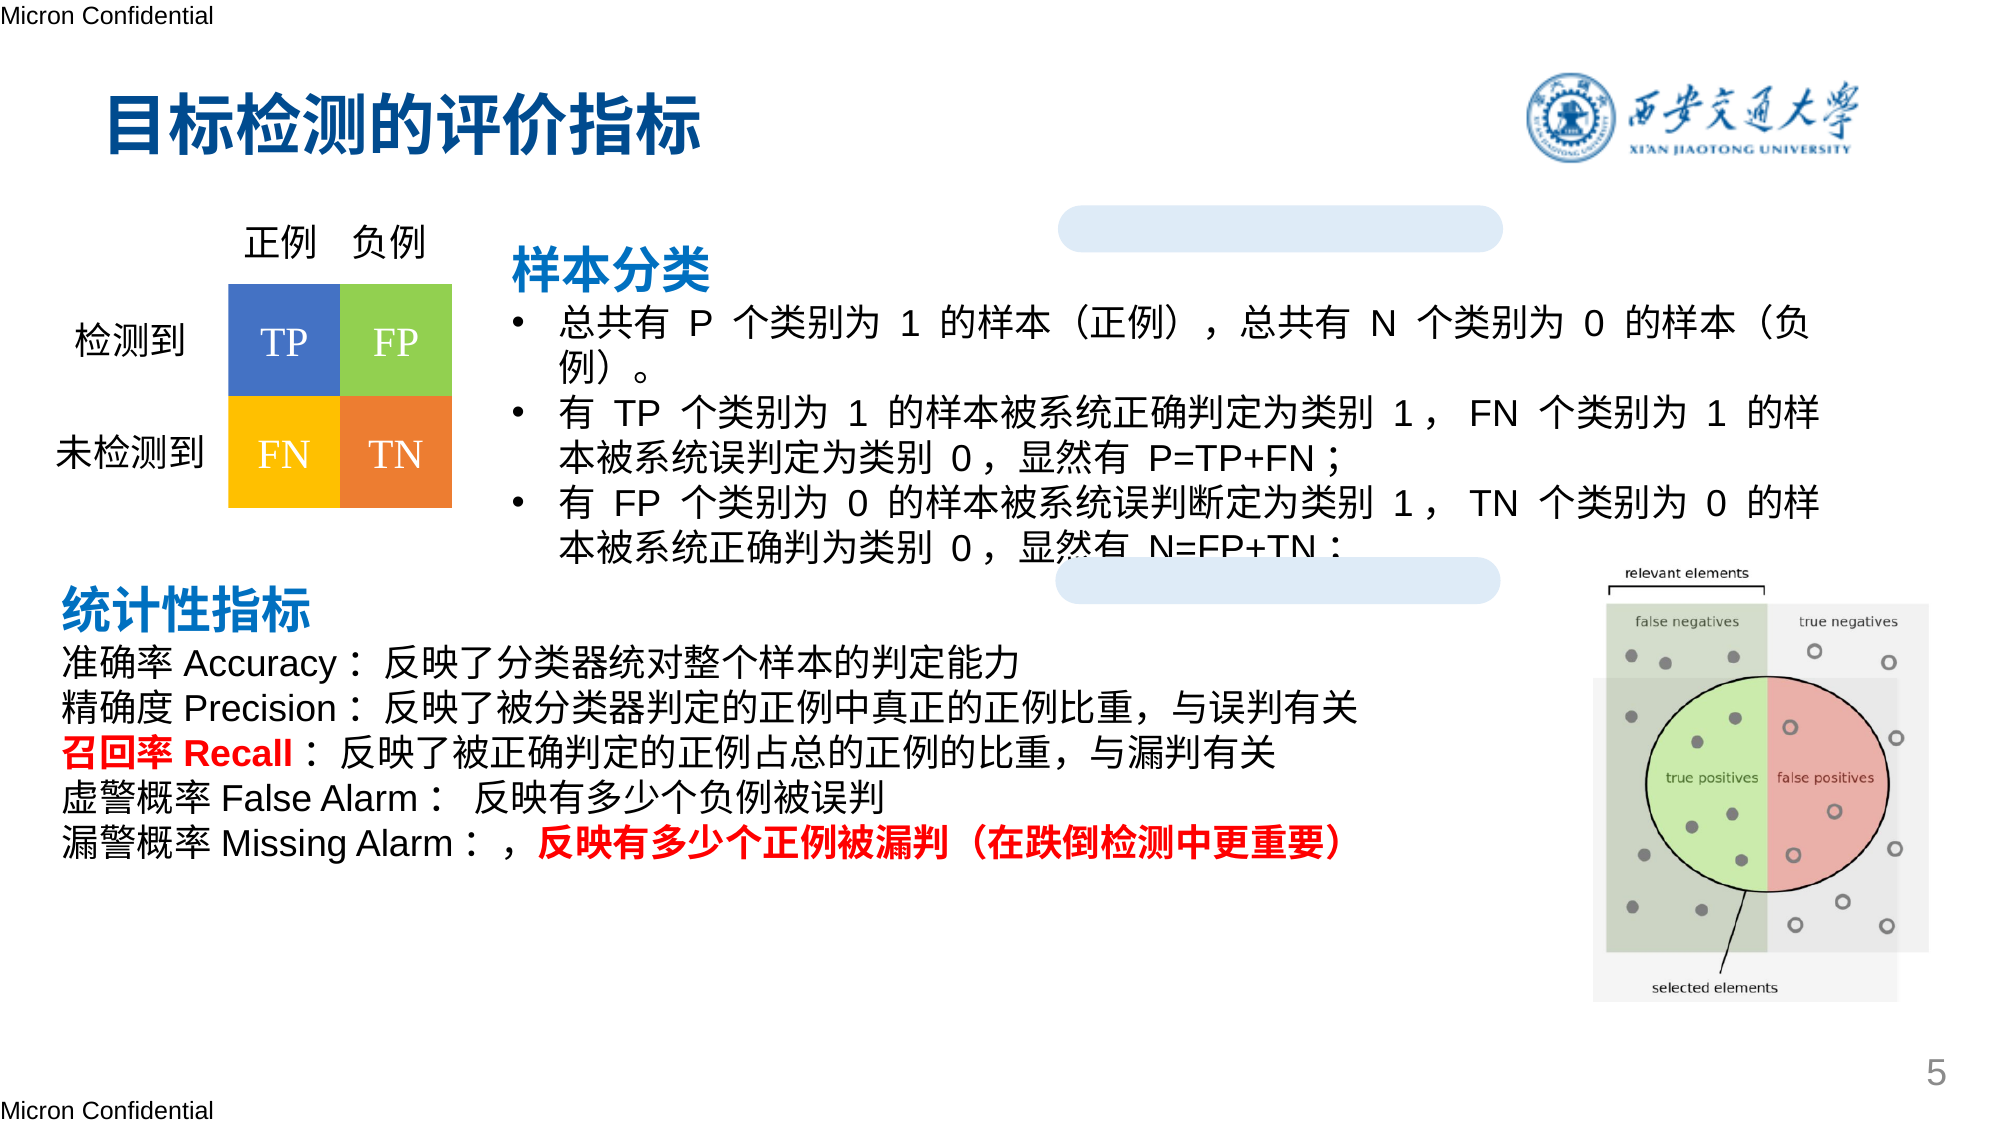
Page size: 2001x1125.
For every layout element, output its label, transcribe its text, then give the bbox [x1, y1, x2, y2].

picture [1592, 562, 1943, 1002]
slide_number 5 [1512, 1040, 1963, 1101]
text_box 样本分类 总共有 P 个类别为 1 的样本（正例），总共有 N 个类别为 0 的样本（负例）。 有 TP 个类别为 1 的样本被系统正确判定为类别 1，FN 个类别为 1 的样本被系统误判定为类别 0，显然有 P=TP+FN； 有 FP 个类别为 0 的样本被系统误判断定为类别 1，TN 个类别为 0 的样本被系统正确判为类别 0，显然有 N=FP+TN； [496, 171, 1873, 622]
text_box [1056, 204, 1505, 254]
text_box [1054, 556, 1502, 606]
text_box 目标检测的评价指标 [86, 75, 1401, 171]
picture [1467, 35, 1940, 177]
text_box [41, 211, 452, 508]
